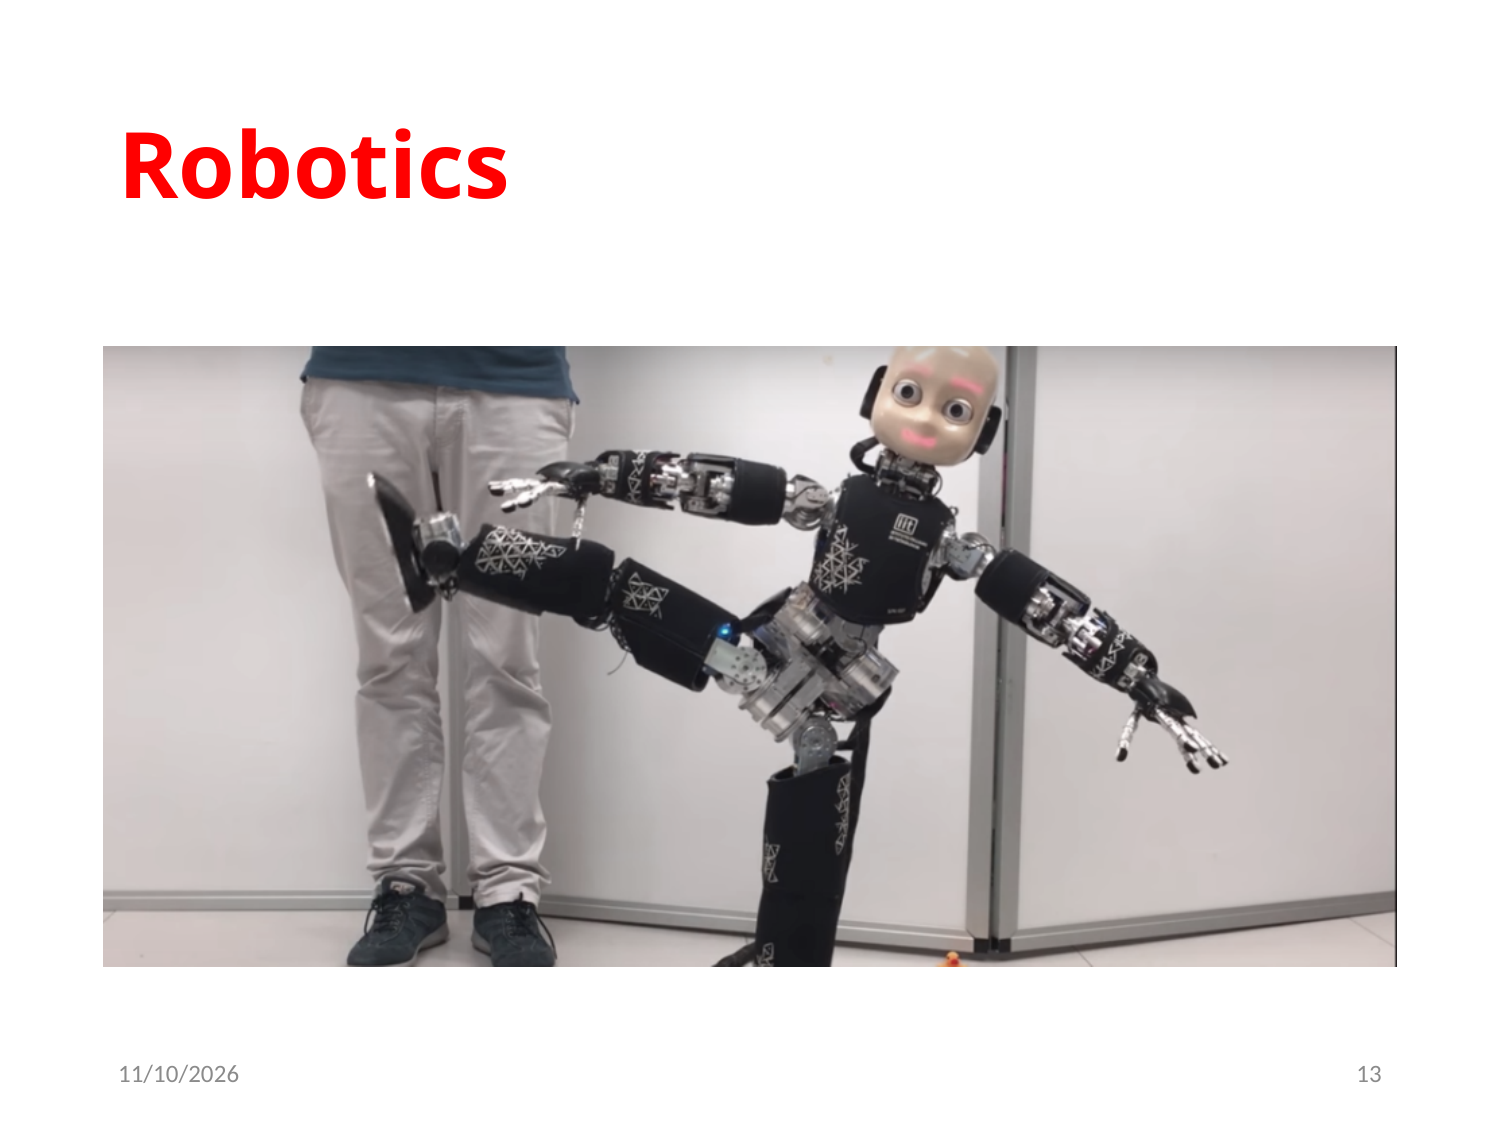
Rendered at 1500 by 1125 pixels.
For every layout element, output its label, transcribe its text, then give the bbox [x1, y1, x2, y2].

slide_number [103, 1042, 441, 1103]
title Robotics [103, 59, 1397, 278]
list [103, 346, 1397, 967]
slide_number 13 [1059, 1042, 1397, 1103]
